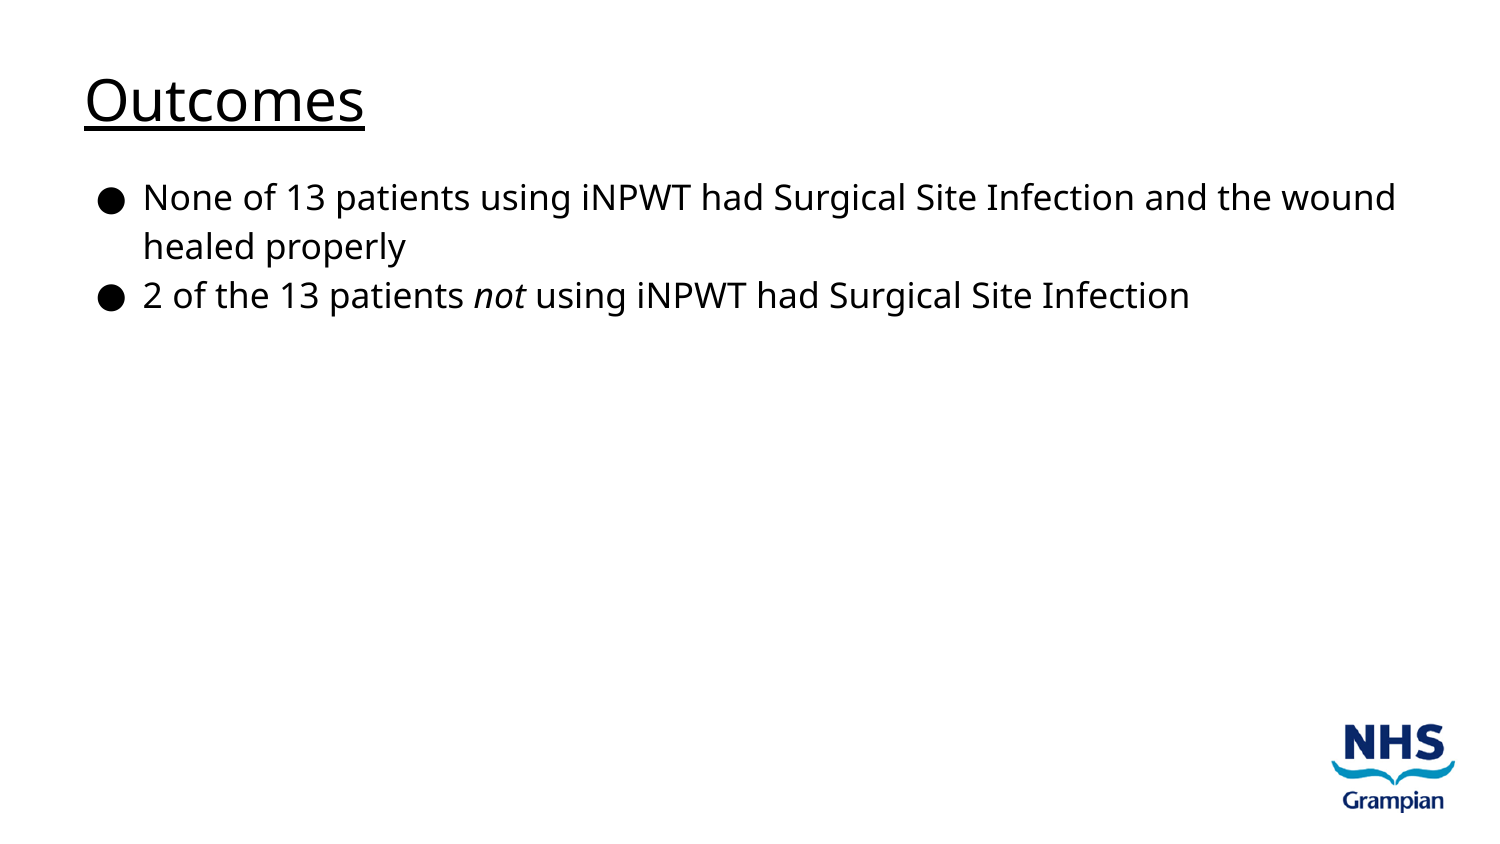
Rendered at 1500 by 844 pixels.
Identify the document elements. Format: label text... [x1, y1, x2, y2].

picture [1326, 713, 1459, 813]
text_box Outcomes [69, 48, 1405, 143]
list None of 13 patients using iNPWT had Surgical Site Infection and the wound healed properly 2 of the 13 patients not using iNPWT had Surgical Site Infection [80, 153, 1479, 408]
